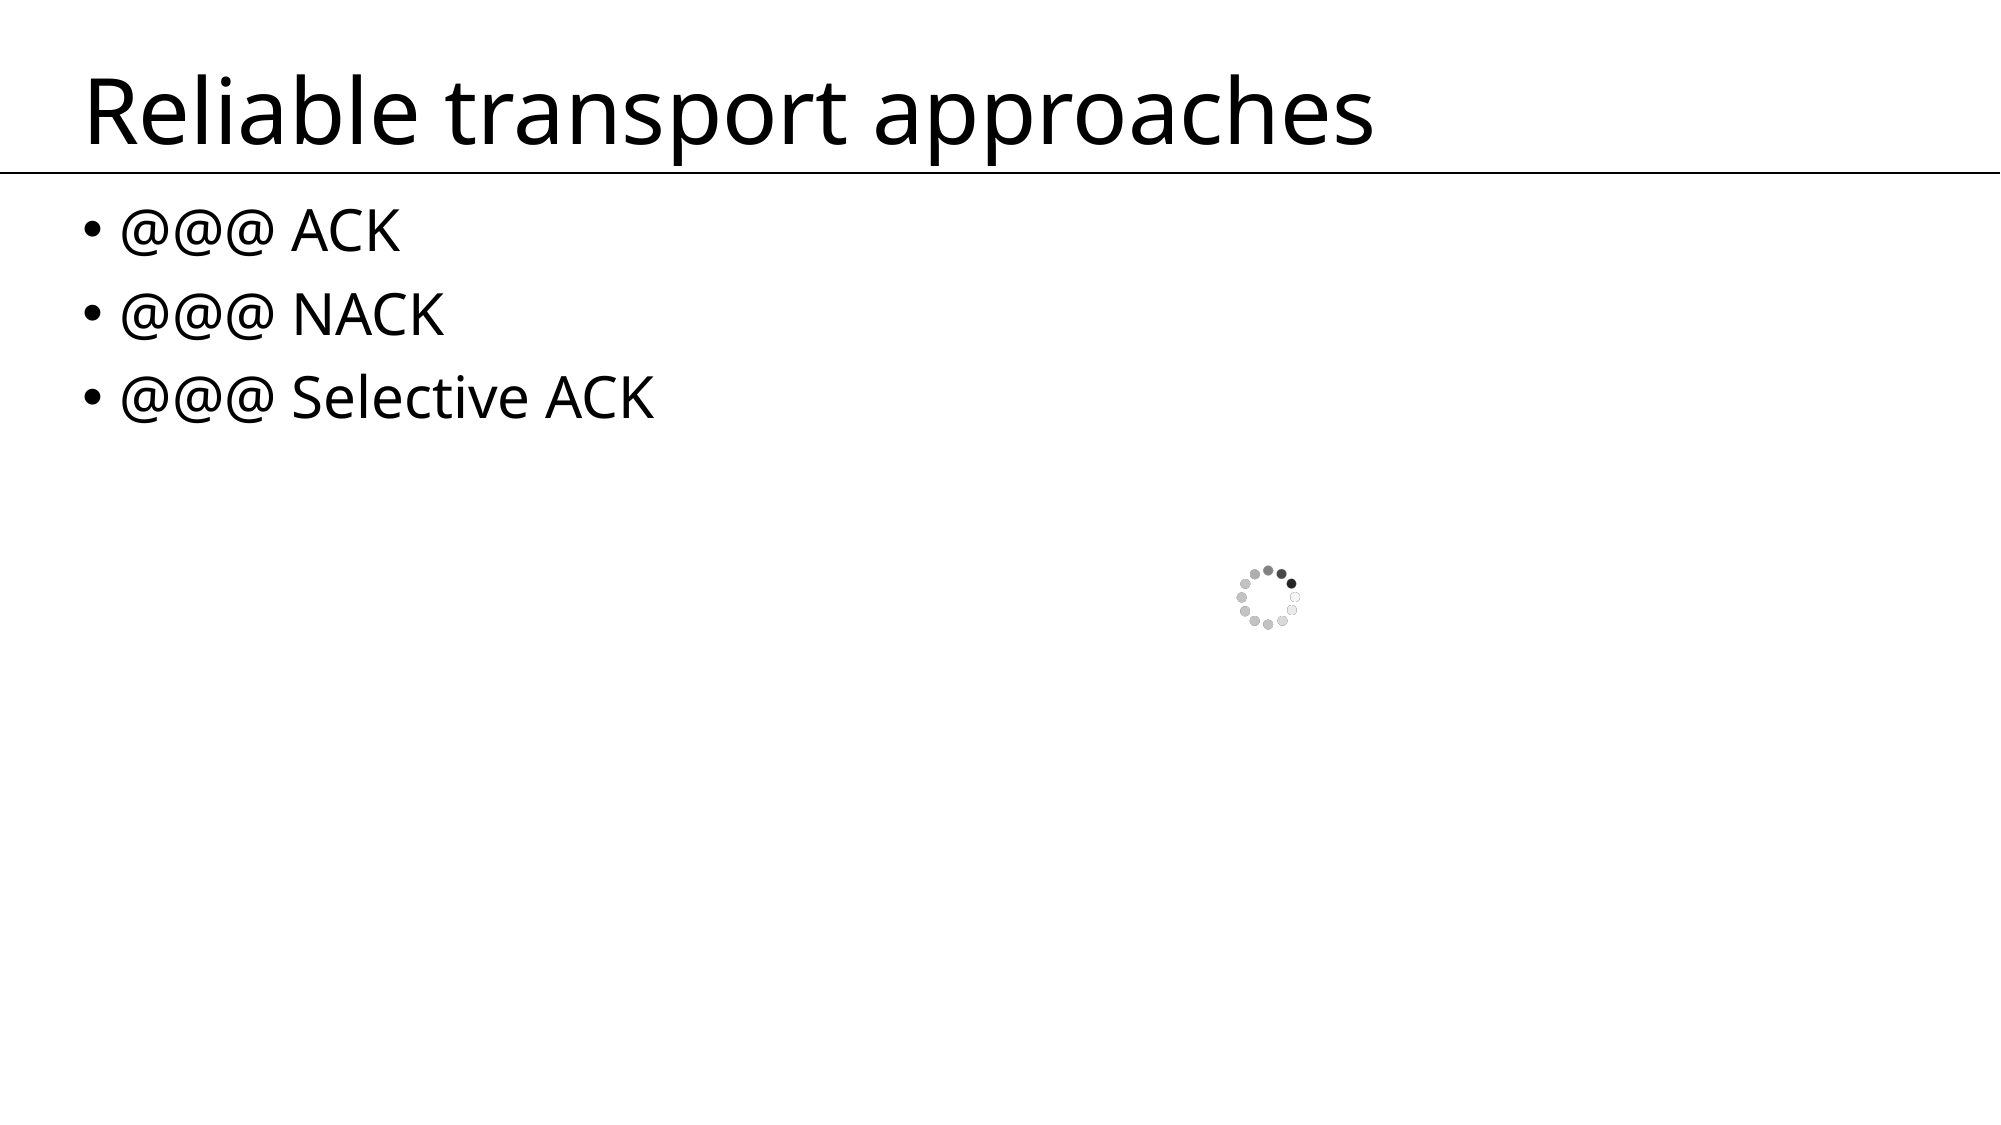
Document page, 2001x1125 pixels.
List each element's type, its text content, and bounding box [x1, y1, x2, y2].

title Reliable transport approaches [67, 54, 1927, 176]
picture [1226, 554, 1310, 639]
list @@@ ACK @@@ NACK @@@ Selective ACK [67, 193, 1927, 1071]
